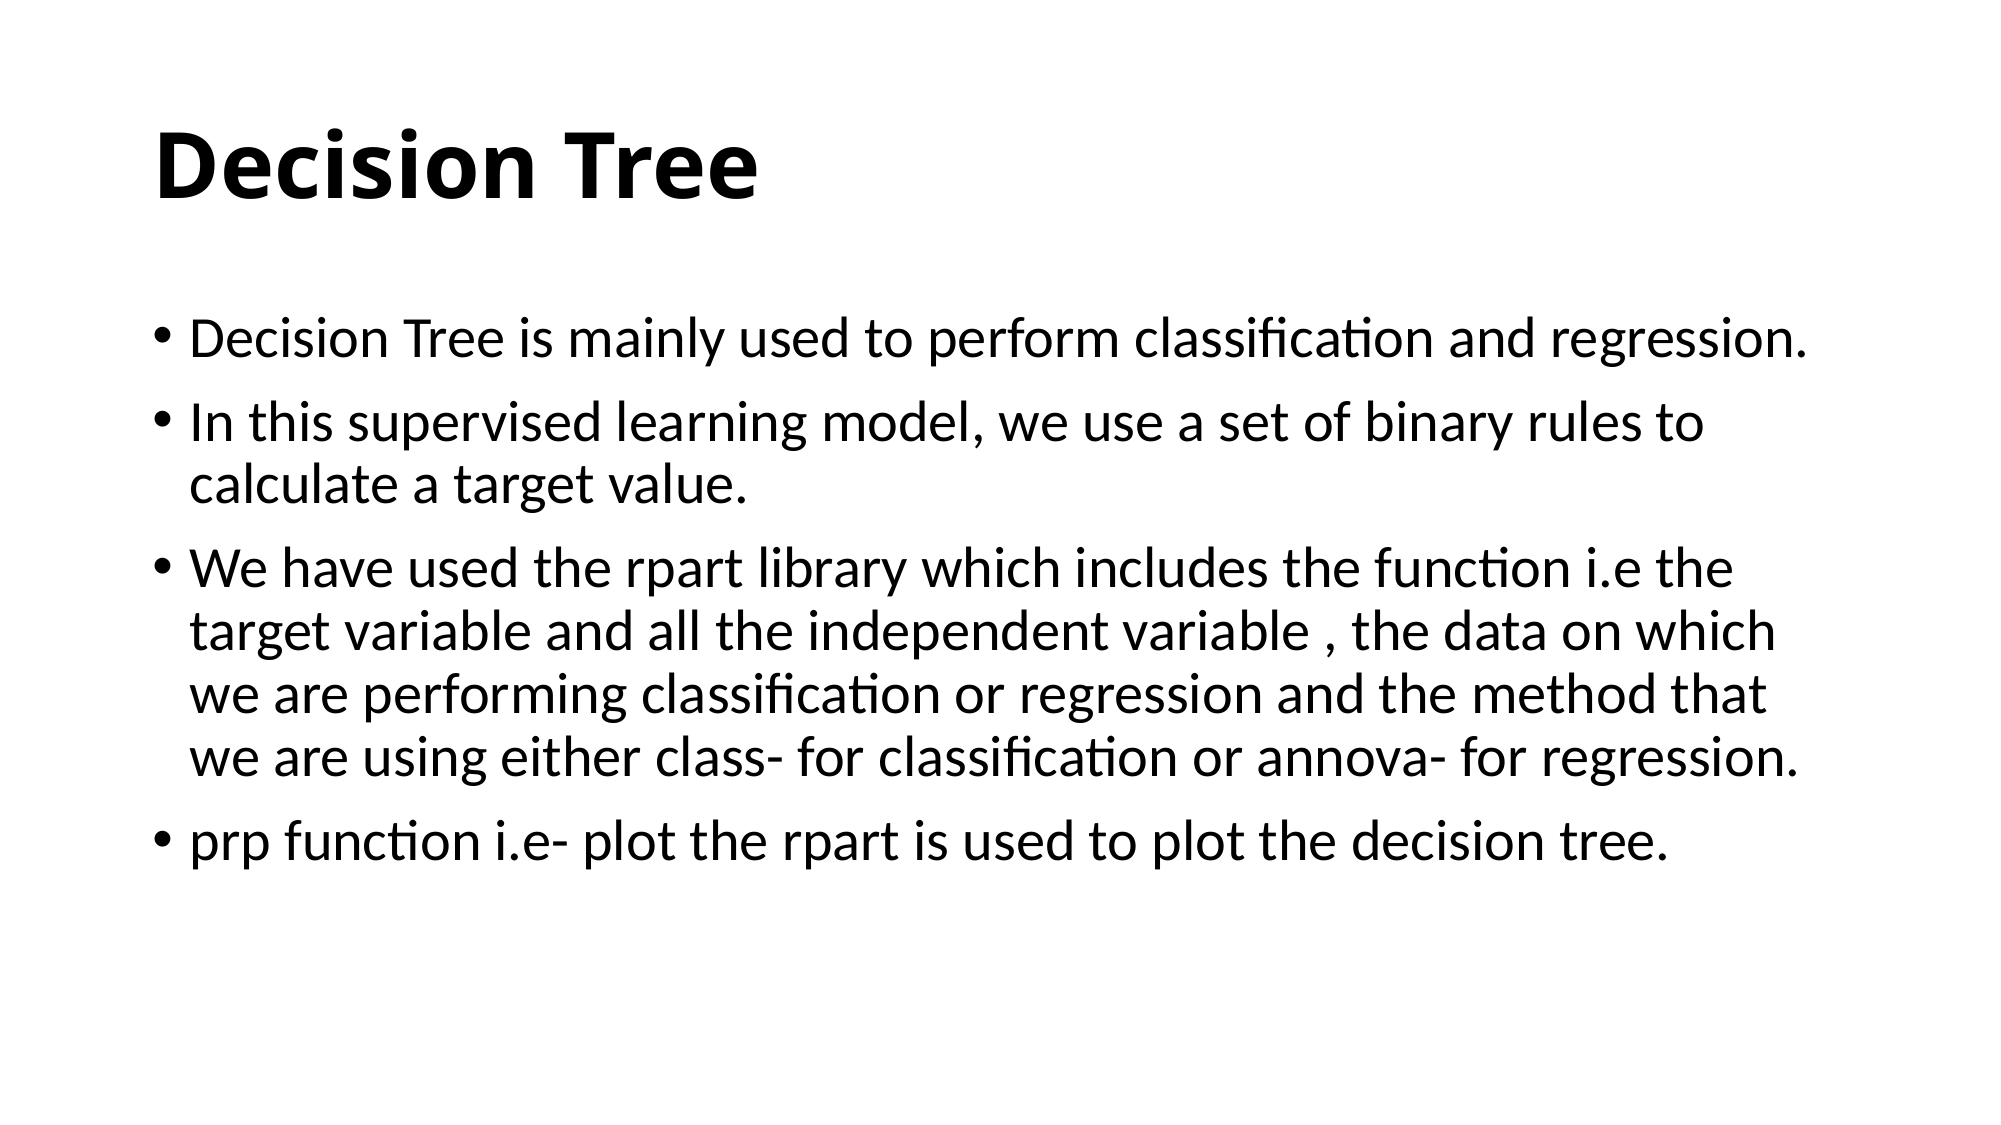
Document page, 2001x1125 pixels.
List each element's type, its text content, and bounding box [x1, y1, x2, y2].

list Decision Tree is mainly used to perform classification and regression. In this supervised learning model, we use a set of binary rules to calculate a target value. We have used the rpart library which includes the function i.e the target variable and all the independent variable , the data on which we are performing classification or regression and the method that we are using either class- for classification or annova- for regression. prp function i.e- plot the rpart is used to plot the decision tree. [137, 299, 1863, 1014]
title Decision Tree [137, 59, 1863, 278]
